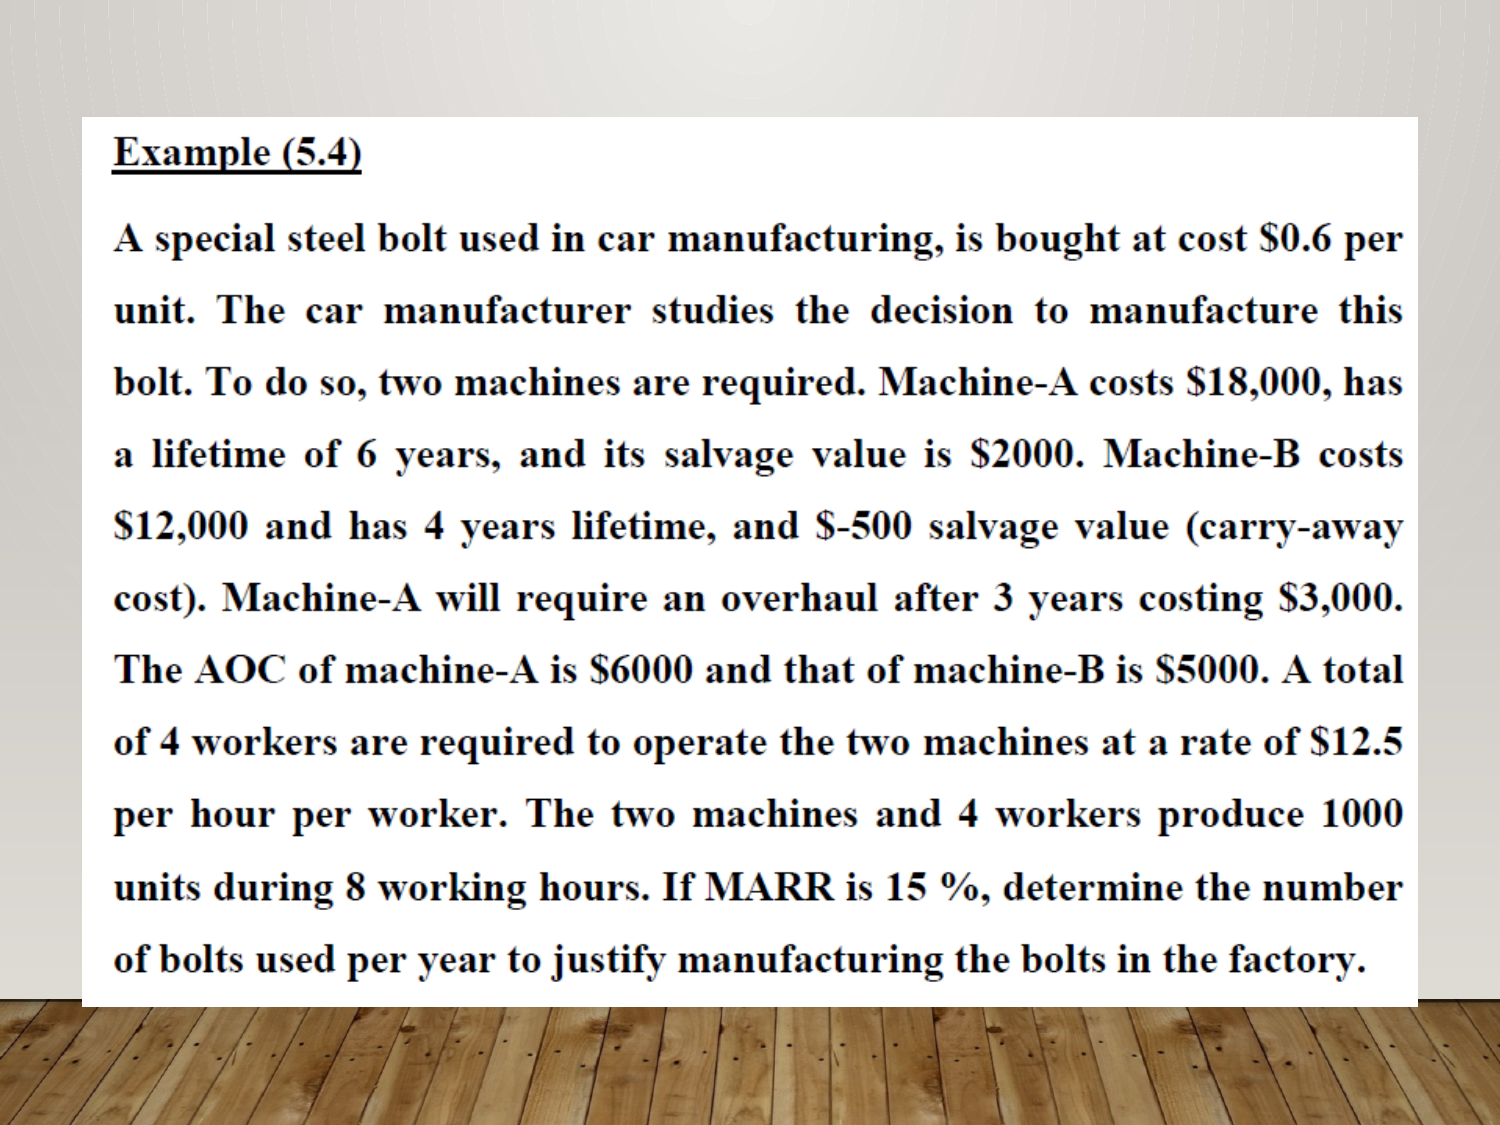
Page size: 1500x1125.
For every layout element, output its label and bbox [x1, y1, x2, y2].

picture [0, 117, 1500, 1125]
